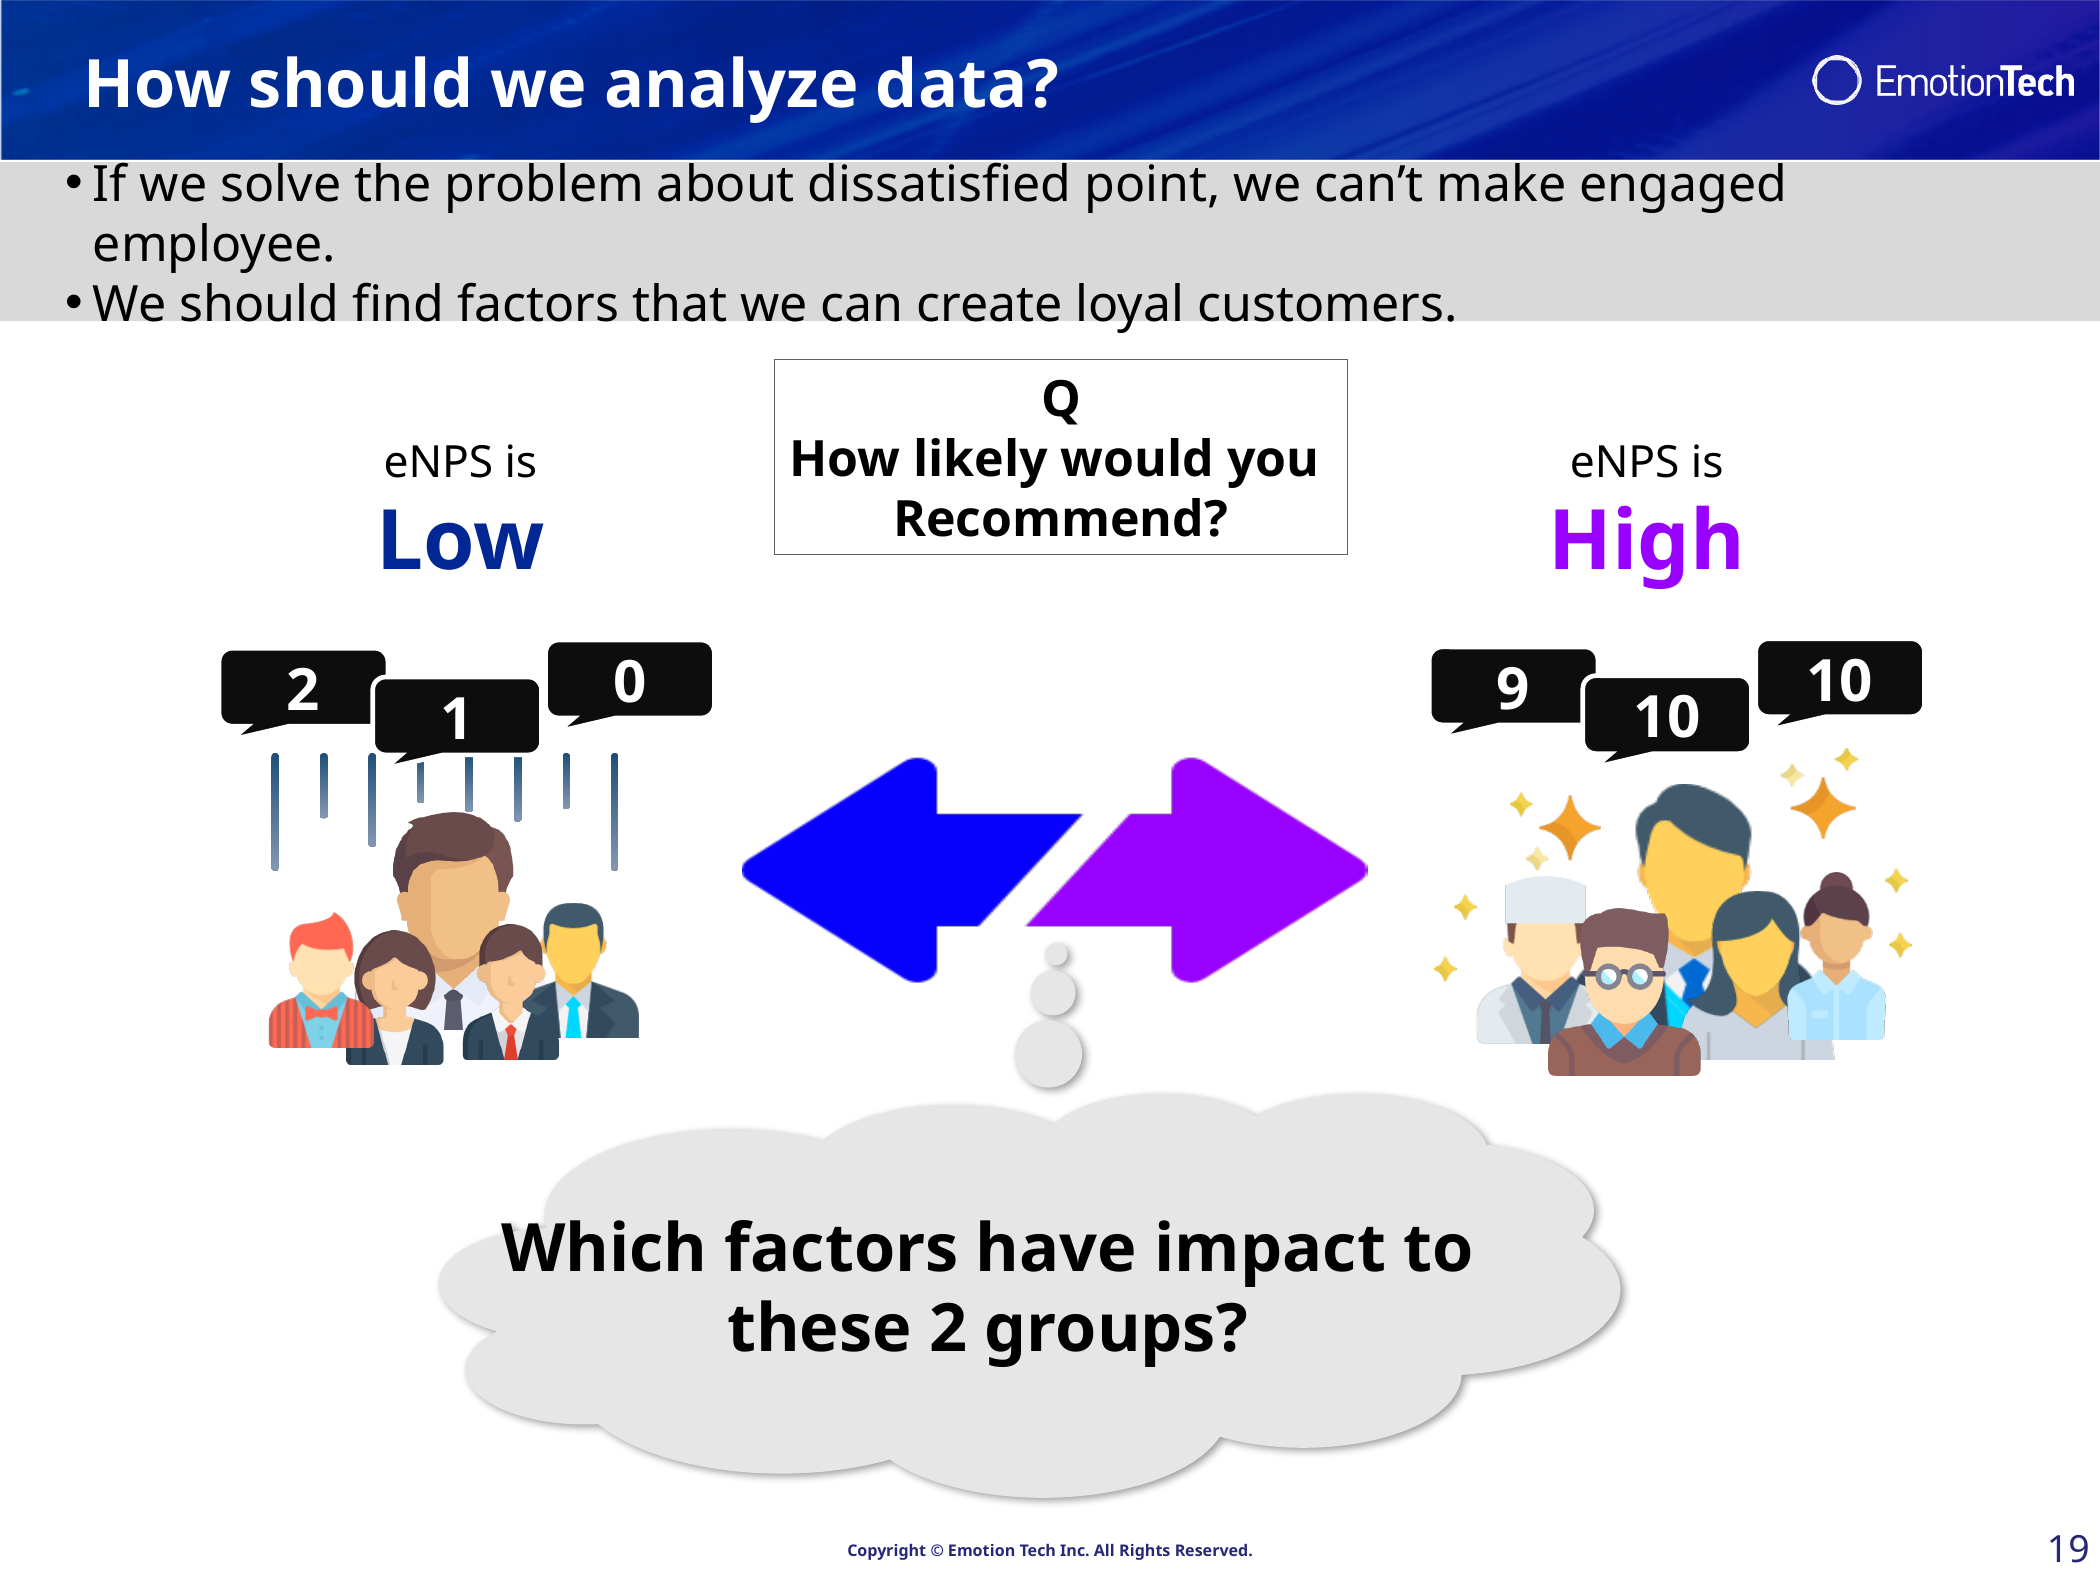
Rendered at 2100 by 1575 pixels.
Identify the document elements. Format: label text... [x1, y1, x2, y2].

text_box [254, 752, 641, 1065]
text_box 0 [544, 638, 716, 733]
picture [2, 1, 2099, 159]
text_box Which factors have impact to these 2 groups? [437, 1093, 1622, 1499]
text_box eNPS is High [1316, 425, 1978, 594]
text_box 10 [1754, 637, 1926, 732]
text_box eNPS is Low [129, 425, 791, 594]
picture [742, 646, 1368, 1095]
text_box Q How likely would you Recommend? [774, 359, 1348, 555]
text_box If we solve the problem about dissatisfied point, we can’t make engaged employee. We should find factors that we can create loyal customers. [0, 162, 2100, 321]
text_box 1 [371, 675, 543, 752]
text_box 10 [1581, 674, 1753, 748]
text_box 9 [1427, 645, 1600, 740]
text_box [1434, 748, 1920, 1076]
text_box 2 [217, 647, 389, 741]
title How should we analyze data? [68, 17, 1786, 154]
